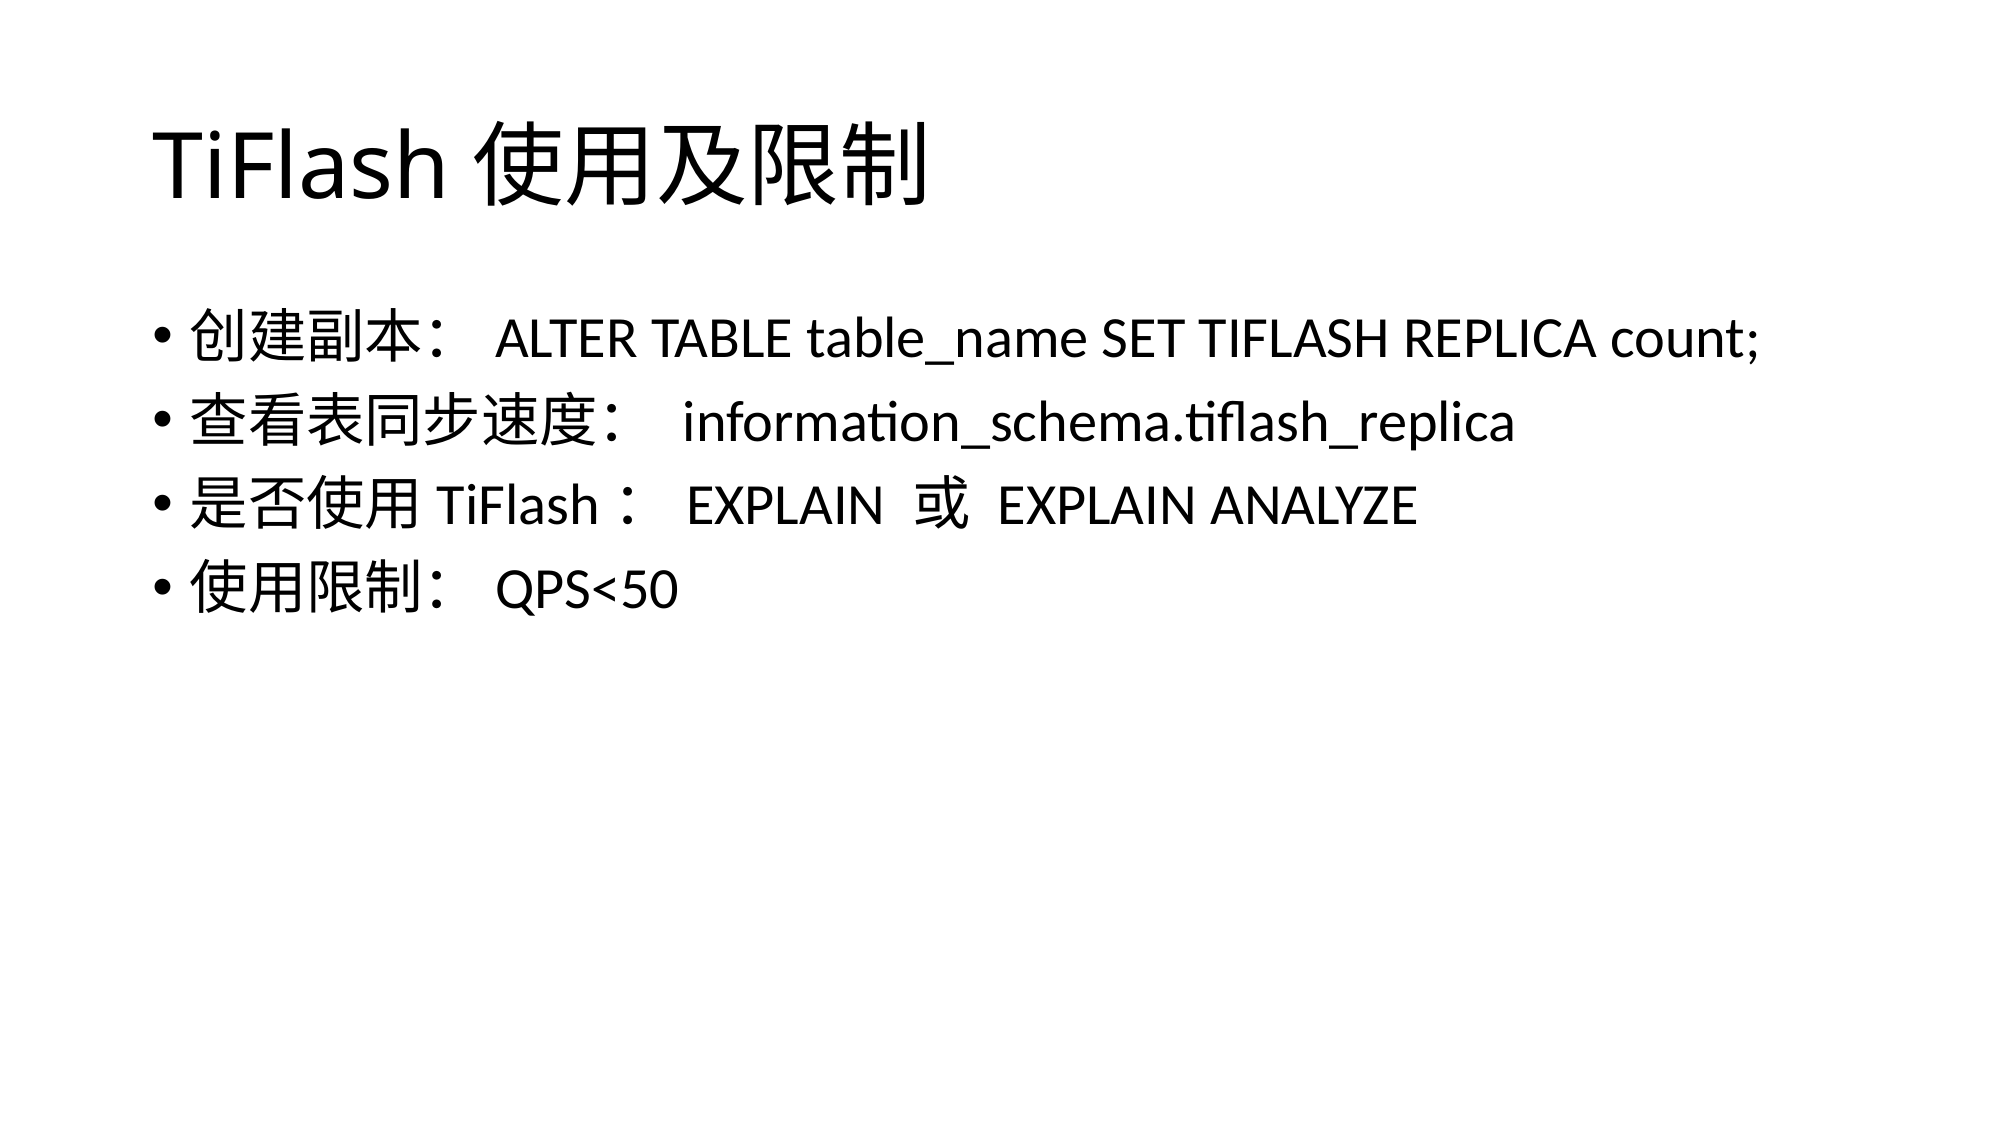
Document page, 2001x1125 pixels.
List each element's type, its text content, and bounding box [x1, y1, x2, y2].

list 创建副本：ALTER TABLE table_name SET TIFLASH REPLICA count; 查看表同步速度： information_schema.tiflash_replica 是否使用TiFlash：EXPLAIN 或 EXPLAIN ANALYZE 使用限制：QPS<50 [137, 299, 1863, 1014]
title TiFlash使用及限制 [137, 59, 1863, 278]
